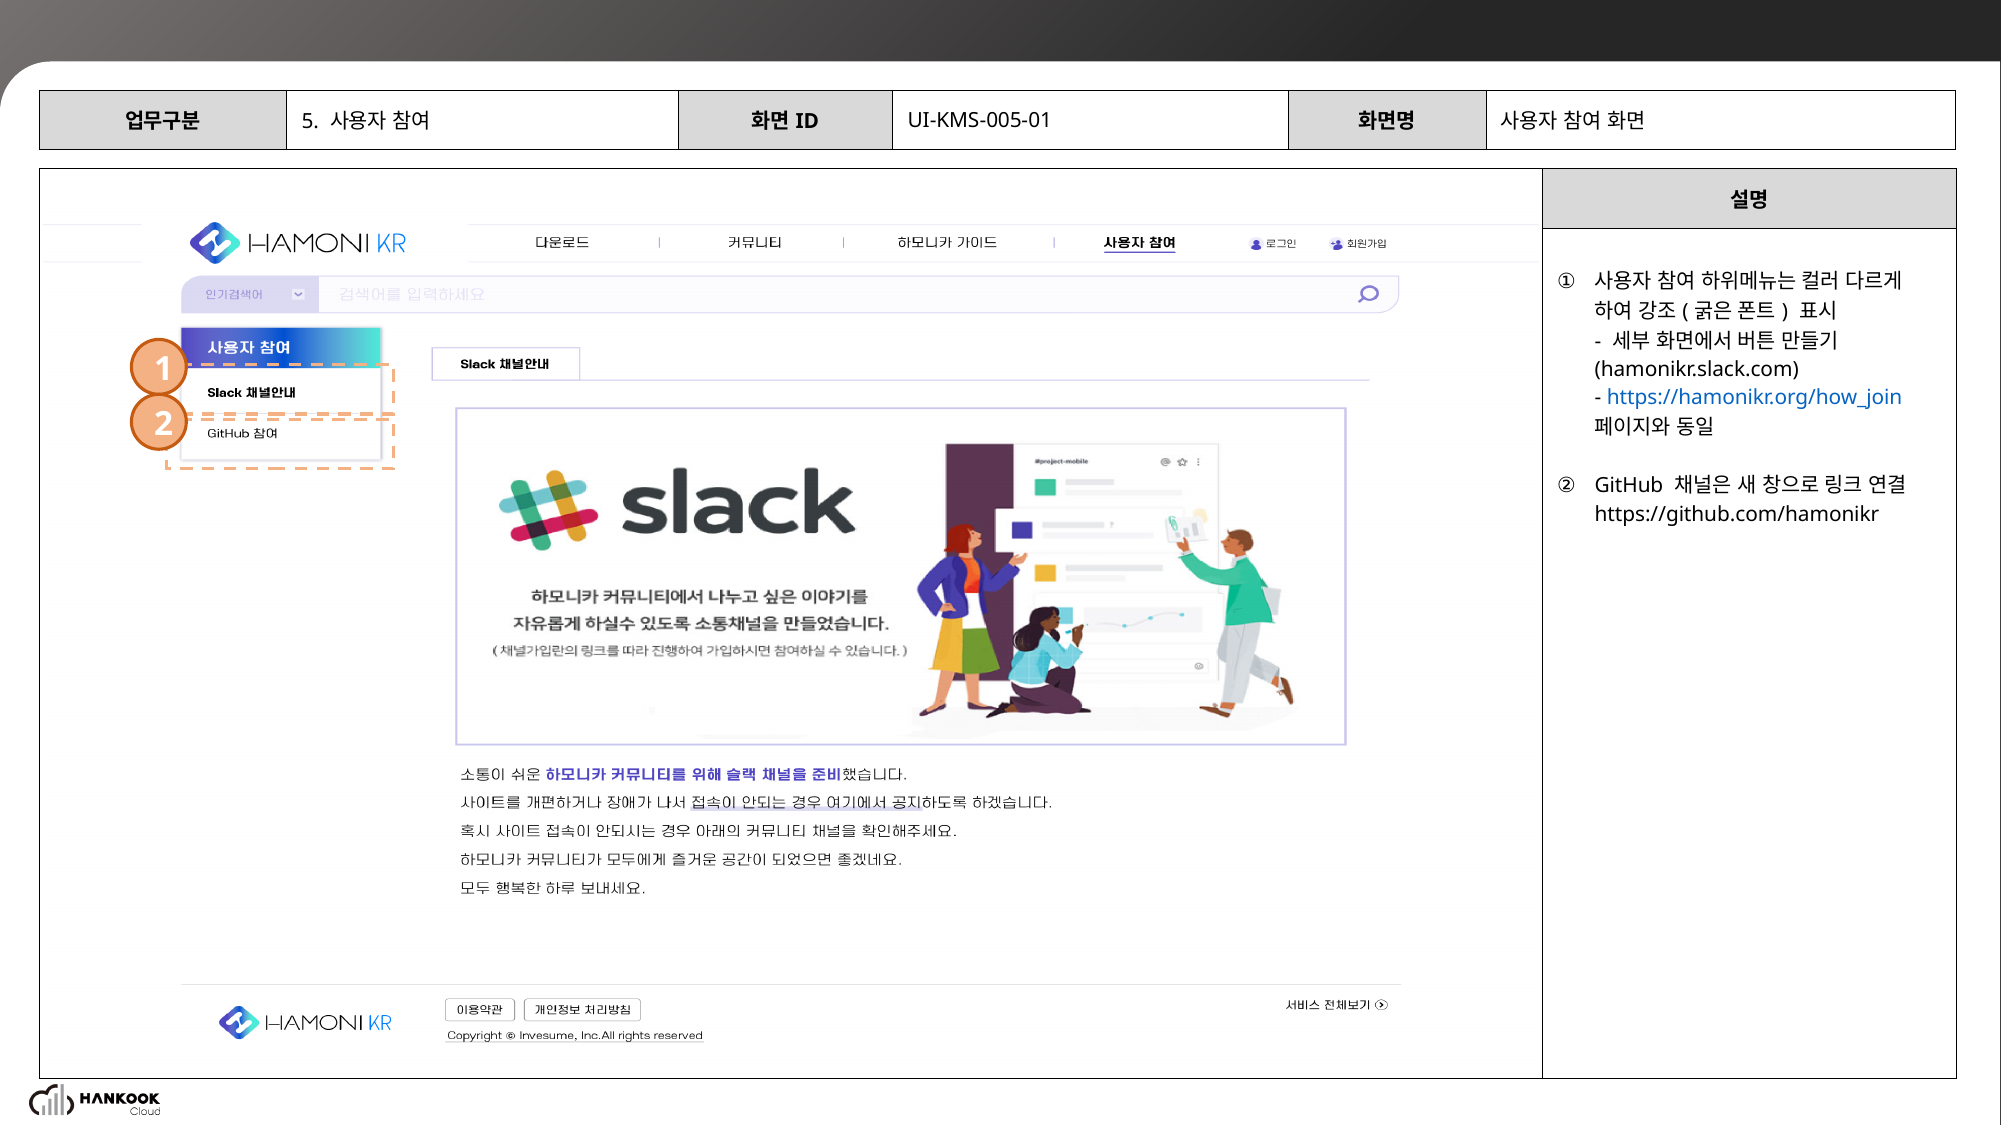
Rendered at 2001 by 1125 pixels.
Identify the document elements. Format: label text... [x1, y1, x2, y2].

table_header 화면명 [1289, 91, 1486, 149]
table_header 5. 사용자 참여 [287, 91, 678, 149]
table_header 업무구분 [40, 91, 286, 149]
picture [43, 176, 1540, 1064]
table_cell 사용자 참여 하위메뉴는 컬러 다르게 하여 강조(굵은 폰트) 표시 - 세부 화면에서 버튼 만들기 (hamonikr.slack.com) - https://hamonikr.org/how_join 페이지와 동일 GitHub 채널은 새 창으로 링크 연결https://github.com/hamonikr [1543, 229, 1956, 1078]
picture [29, 1084, 160, 1116]
table_header UI-KMS-005-01 [893, 91, 1288, 149]
table_header [40, 169, 1542, 1078]
table_header 사용자 참여 화면 [1487, 91, 1955, 149]
table_header 설명 [1543, 169, 1956, 228]
table_header 화면ID [679, 91, 892, 149]
